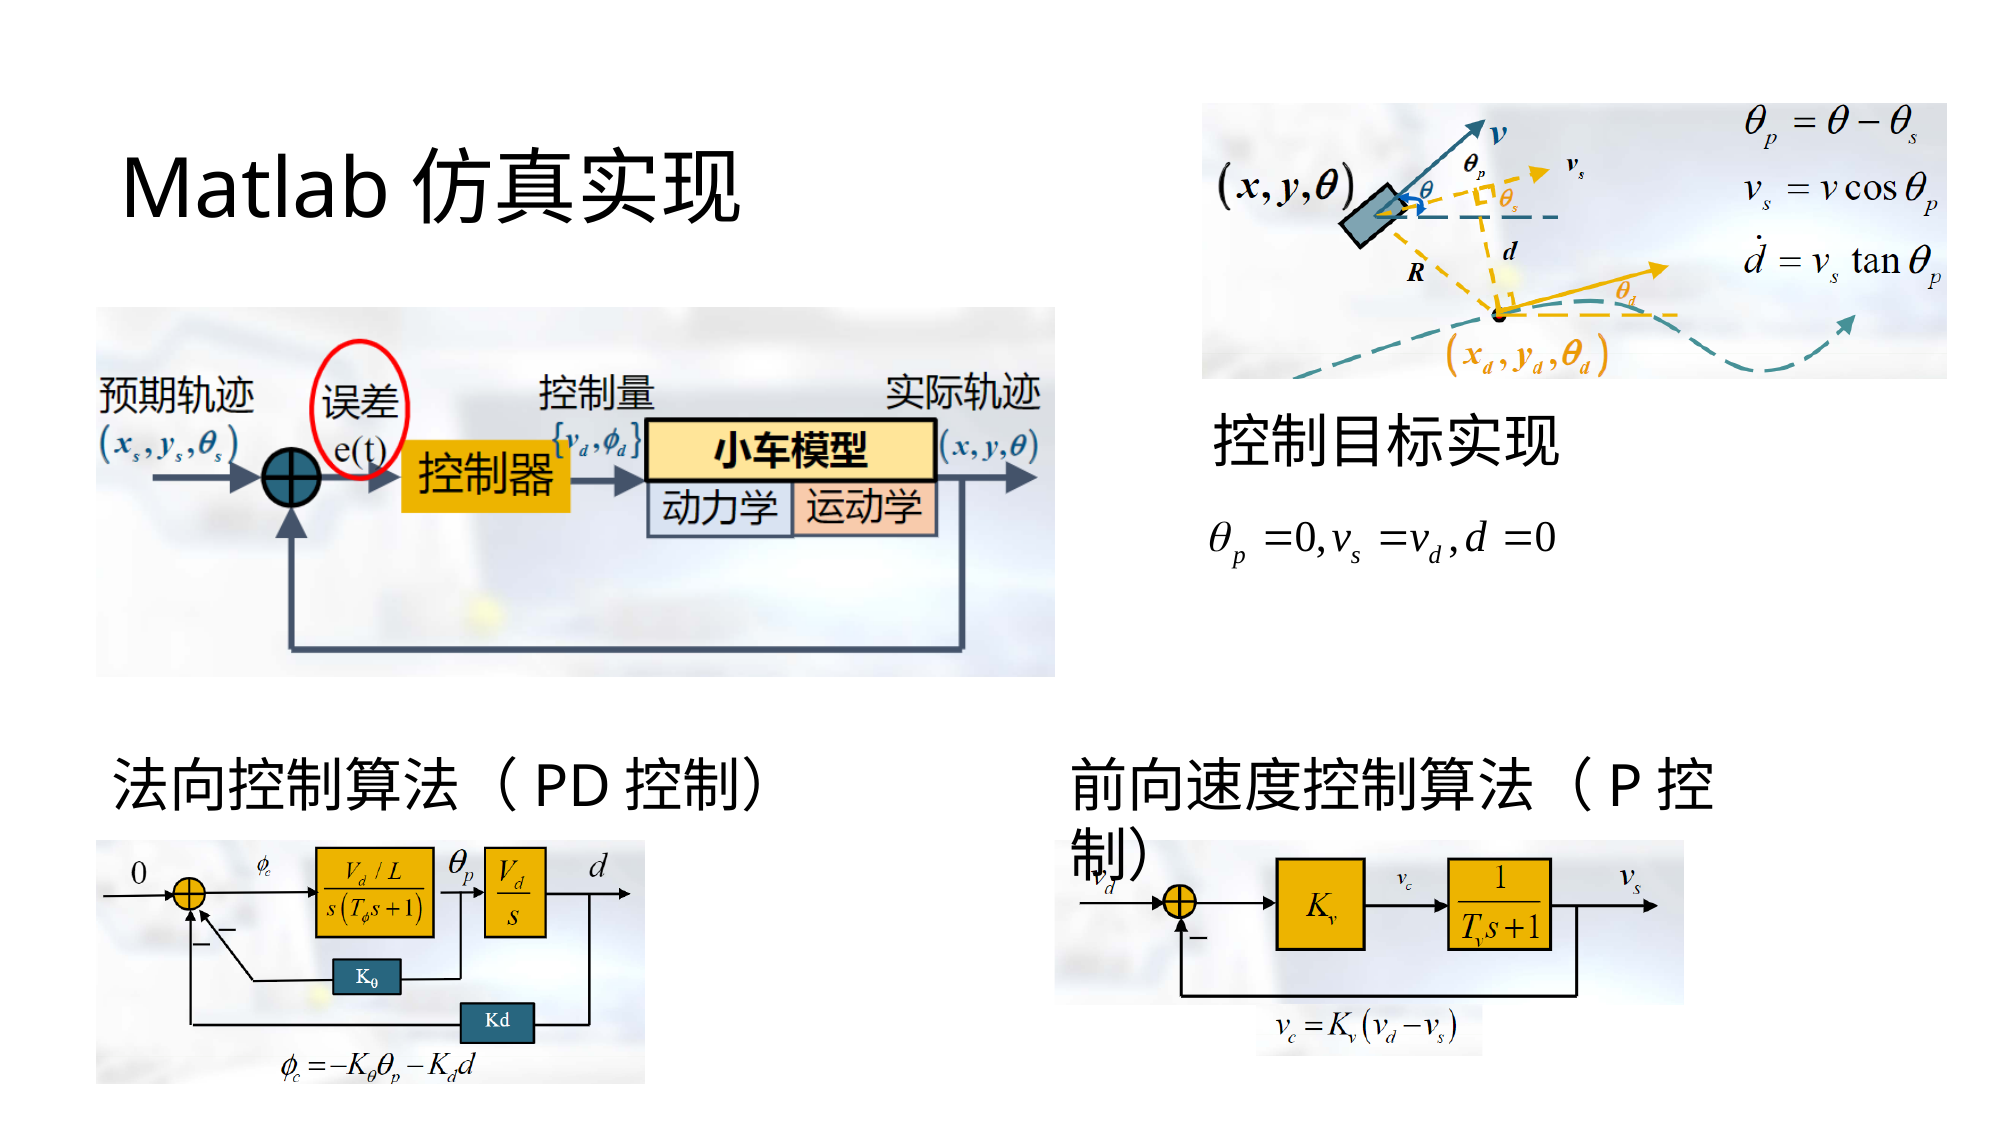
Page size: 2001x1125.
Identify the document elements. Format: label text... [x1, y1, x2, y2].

picture [1202, 103, 1947, 379]
picture [96, 307, 1055, 677]
text_box 前向速度控制算法（P控制） [1054, 740, 1838, 896]
picture [1054, 840, 1684, 1056]
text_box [1202, 507, 1565, 578]
text_box Matlab仿真实现 [104, 127, 768, 242]
picture [96, 840, 645, 1084]
text_box 控制目标实现 [1197, 396, 1591, 482]
text_box 法向控制算法（PD控制） [96, 740, 880, 826]
